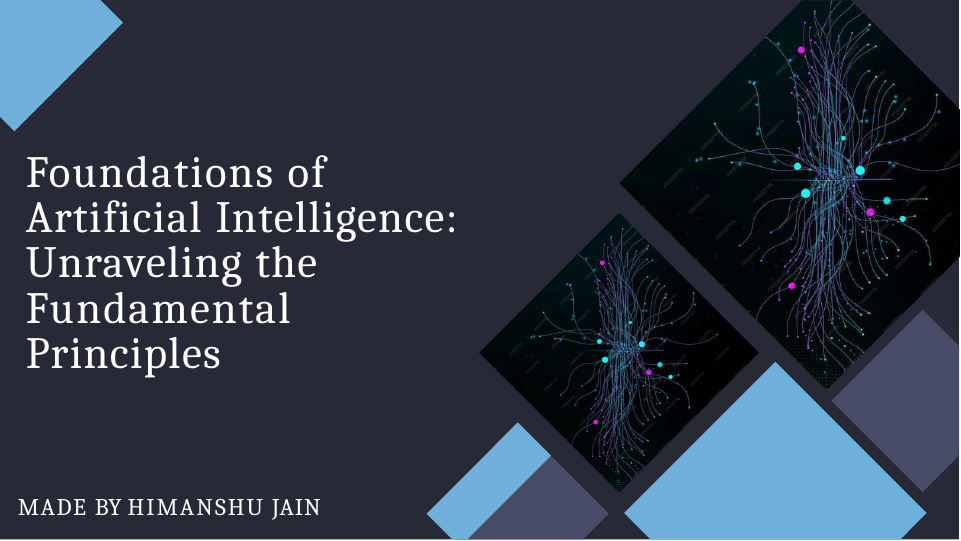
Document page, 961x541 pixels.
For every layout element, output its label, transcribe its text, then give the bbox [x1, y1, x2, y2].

text_box [624, 500, 927, 540]
text_box MADE BY HIMANSHU JAIN [15, 489, 327, 521]
text_box [0, 0, 124, 132]
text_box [426, 422, 610, 540]
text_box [479, 0, 960, 493]
title Foundations of Artificial Intelligence: Unraveling the Fundamental Principles [23, 139, 474, 378]
